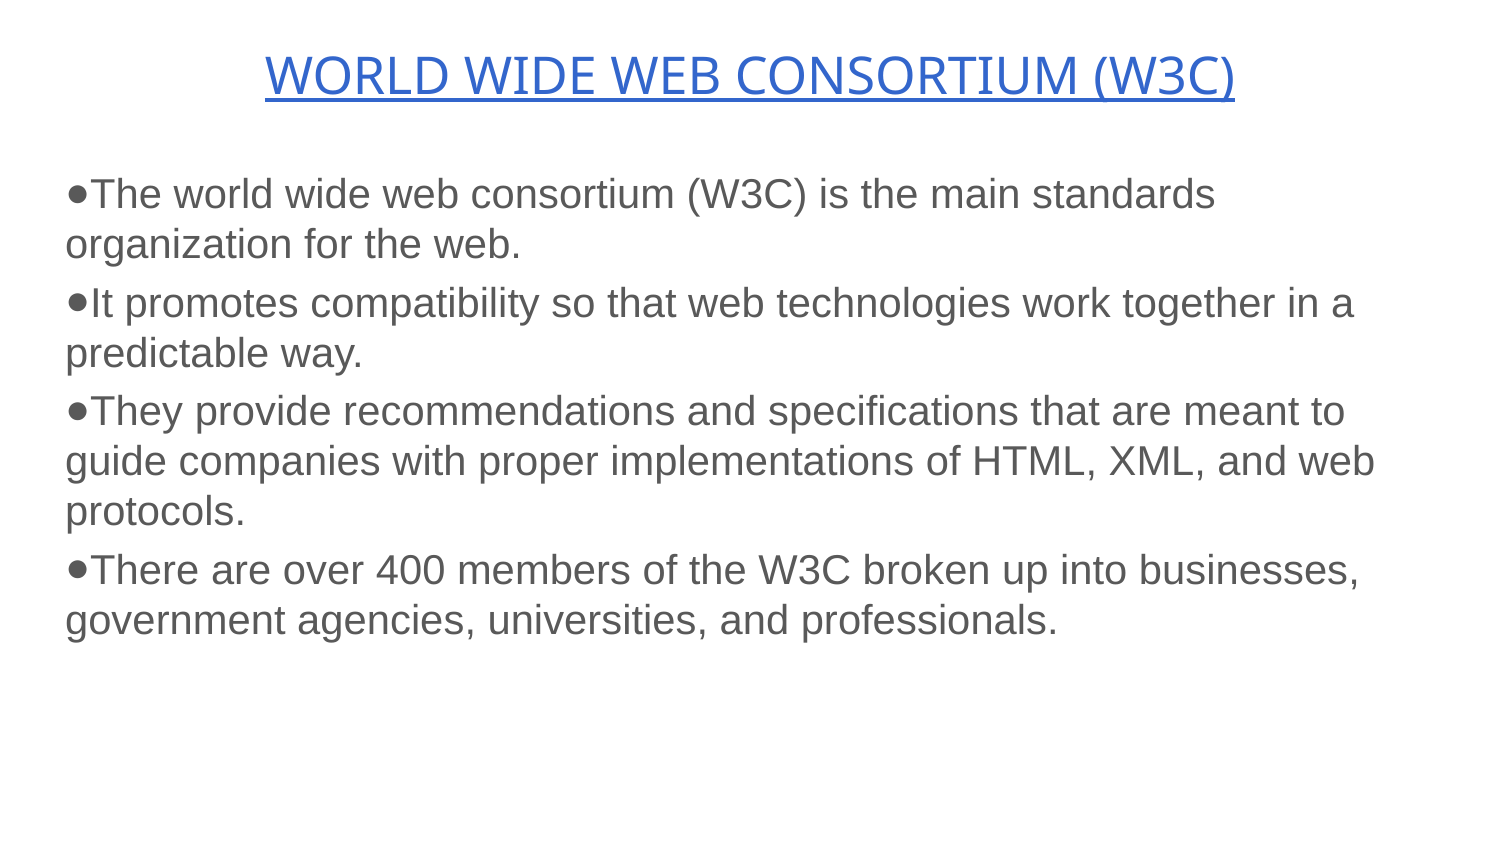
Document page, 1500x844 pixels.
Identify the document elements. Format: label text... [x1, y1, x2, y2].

title WORLD WIDE WEB CONSORTIUM (W3C) [0, 37, 1500, 110]
subtitle The world wide web consortium (W3C) is the main standards organization for the web. It promotes compatibility so that web technologies work together in a predictable way. They provide recommendations and specifications that are meant to guide companies with proper implementations of HTML, XML, and web protocols. There are over 400 members of the W3C broken up into businesses, government agencies, universities, and professionals. [50, 159, 1425, 810]
